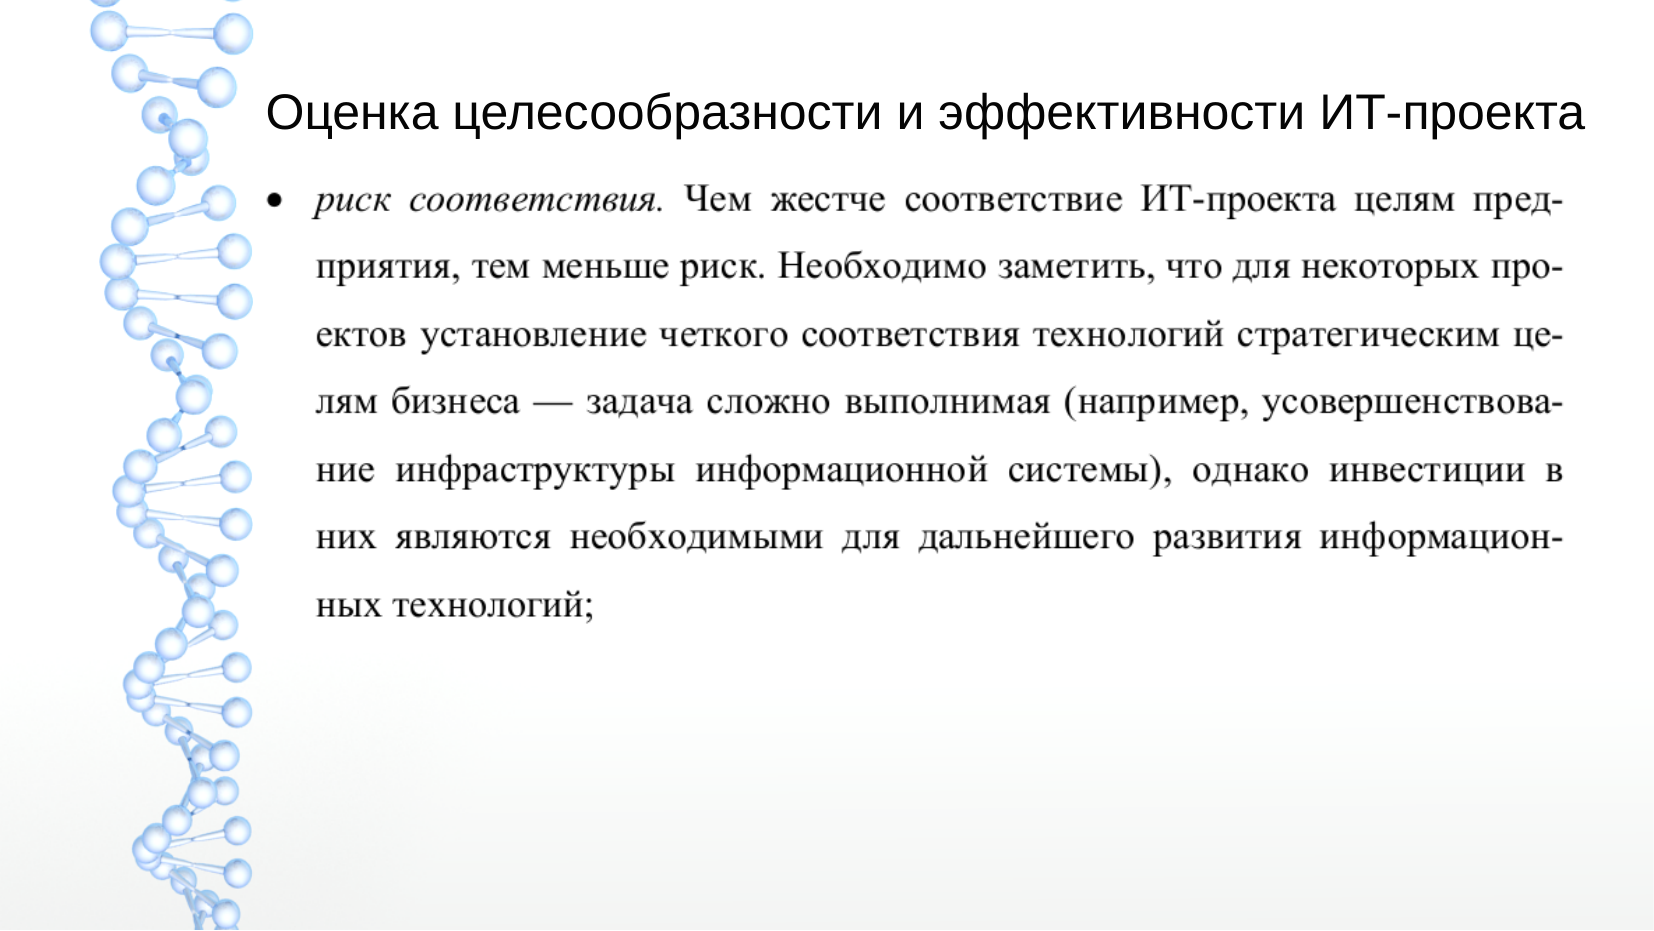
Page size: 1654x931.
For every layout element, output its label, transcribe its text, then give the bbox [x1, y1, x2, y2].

picture [0, 0, 1654, 930]
text_box Оценка целесообразности и эффективности ИТ-проекта [265, 35, 1595, 189]
